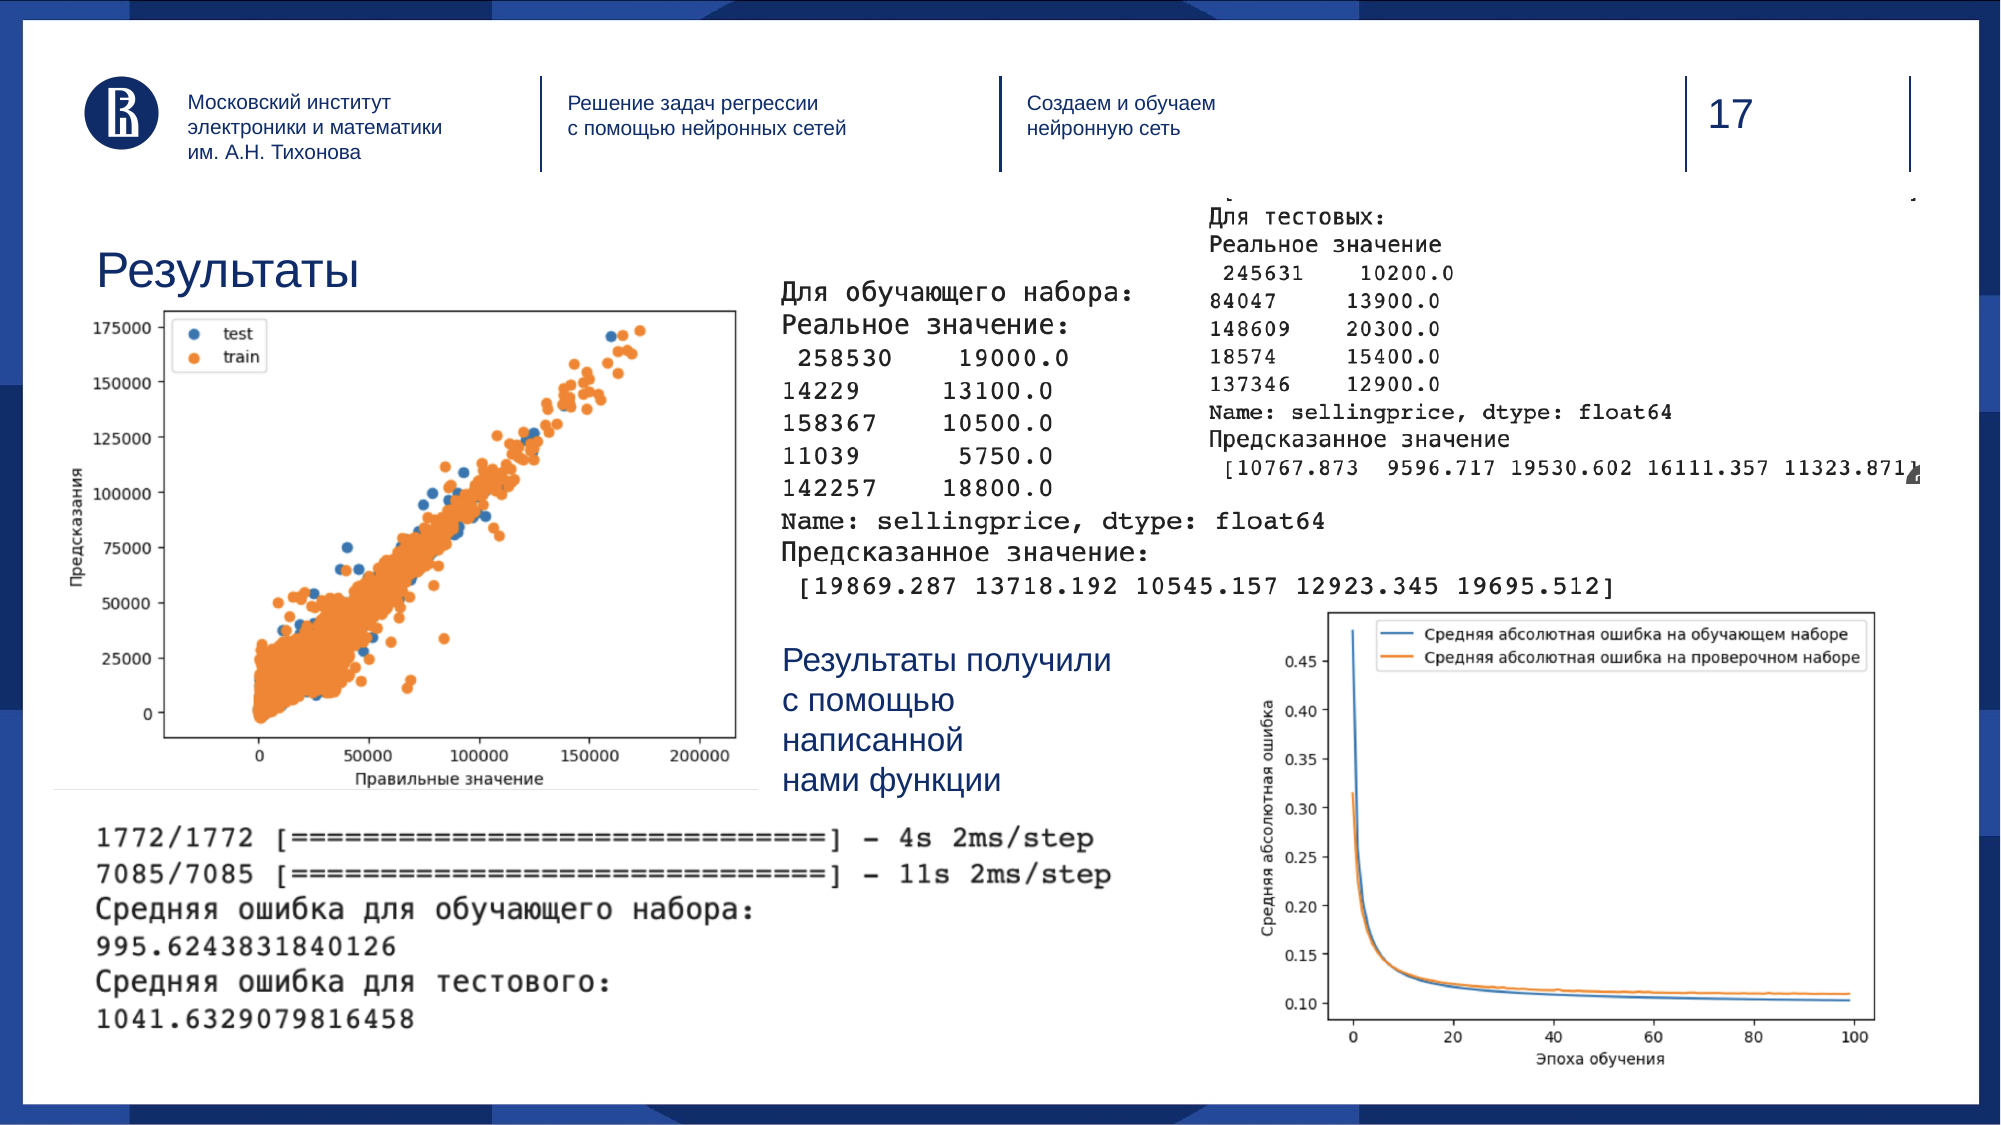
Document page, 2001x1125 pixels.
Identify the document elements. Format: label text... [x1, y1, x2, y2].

title Результаты [96, 237, 1192, 305]
list Московский институт электроники и математики им. А.Н. Тихонова [187, 88, 500, 157]
list Решение задач регрессии с помощью нейронных сетей [567, 90, 907, 157]
text_box Результаты получили с помощью написанной нами функции [767, 630, 1148, 806]
list Создаем и обучаем нейронную сеть [1026, 90, 1367, 157]
picture [0, 0, 2001, 1125]
